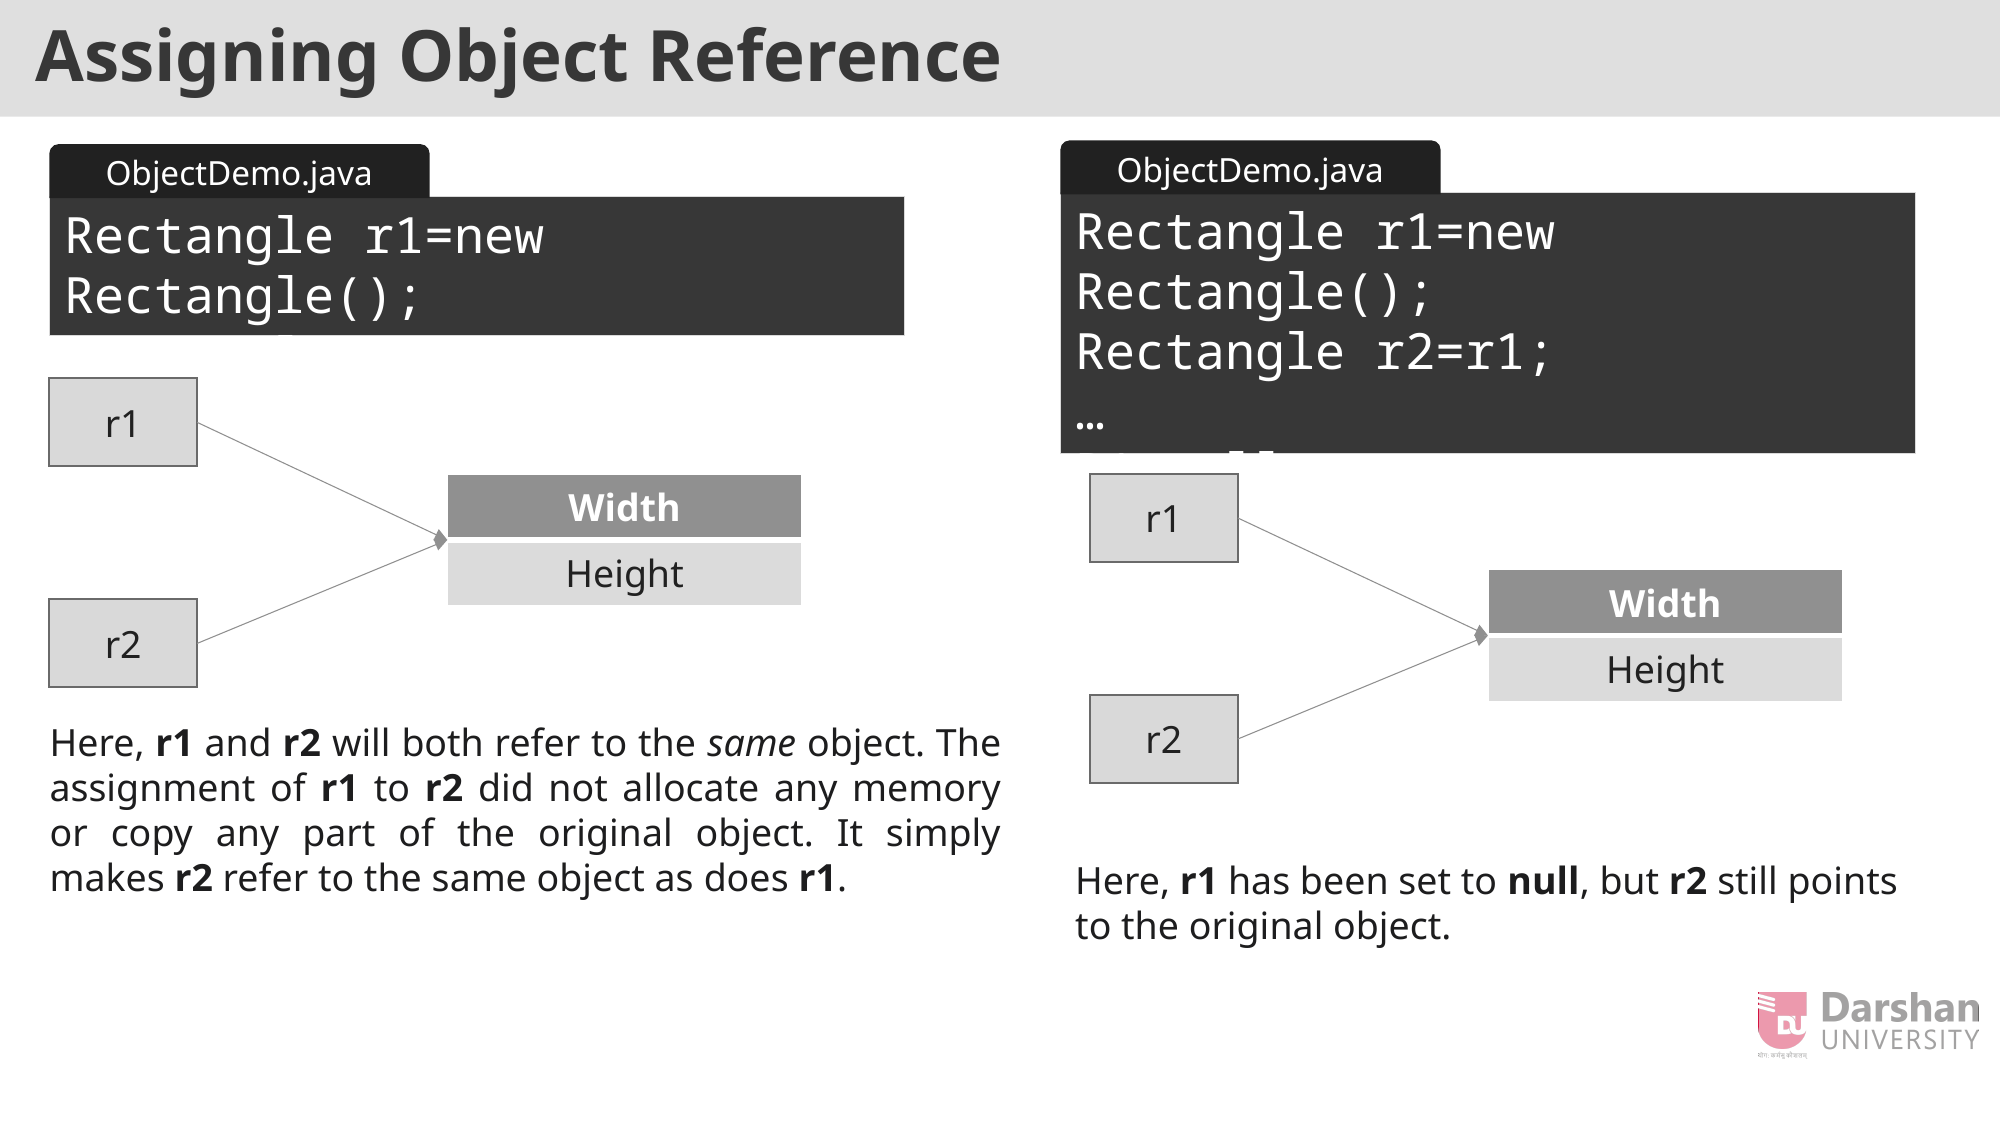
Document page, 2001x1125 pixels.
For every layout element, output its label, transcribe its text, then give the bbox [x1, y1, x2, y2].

table_cell Height [448, 543, 801, 605]
text_box ObjectDemo.java [1059, 139, 1442, 196]
text_box ObjectDemo.java [48, 143, 431, 200]
table_header Width [448, 475, 801, 537]
table_header Width [1489, 570, 1842, 633]
text_box r1 [1089, 473, 1239, 563]
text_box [1237, 517, 1488, 630]
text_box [197, 534, 448, 644]
text_box Rectangle r1=new Rectangle(); Rectangle r2=r1; … R1=null [1060, 192, 1916, 454]
text_box r1 [48, 377, 198, 467]
text_box r2 [1089, 694, 1239, 784]
title Assigning Object Reference [0, 0, 2000, 117]
text_box Here, r1 and r2 will both refer to the same object. The assignment of r1 to r2 did not allocate any memory or copy any part of the original object. It simply makes r2 refer to the same object as does r1. [34, 711, 1017, 907]
text_box Here, r1 has been set to null, but r2 still points to the original object. [1060, 849, 1950, 955]
text_box enter num:5 enter pow:3 ans=125 [1758, 992, 1979, 1059]
table_cell Height [1489, 638, 1842, 701]
text_box Rectangle r1=new Rectangle(); Rectangle r2=r1; [49, 196, 905, 336]
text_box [197, 422, 448, 534]
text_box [1237, 630, 1488, 740]
text_box r2 [48, 598, 198, 688]
